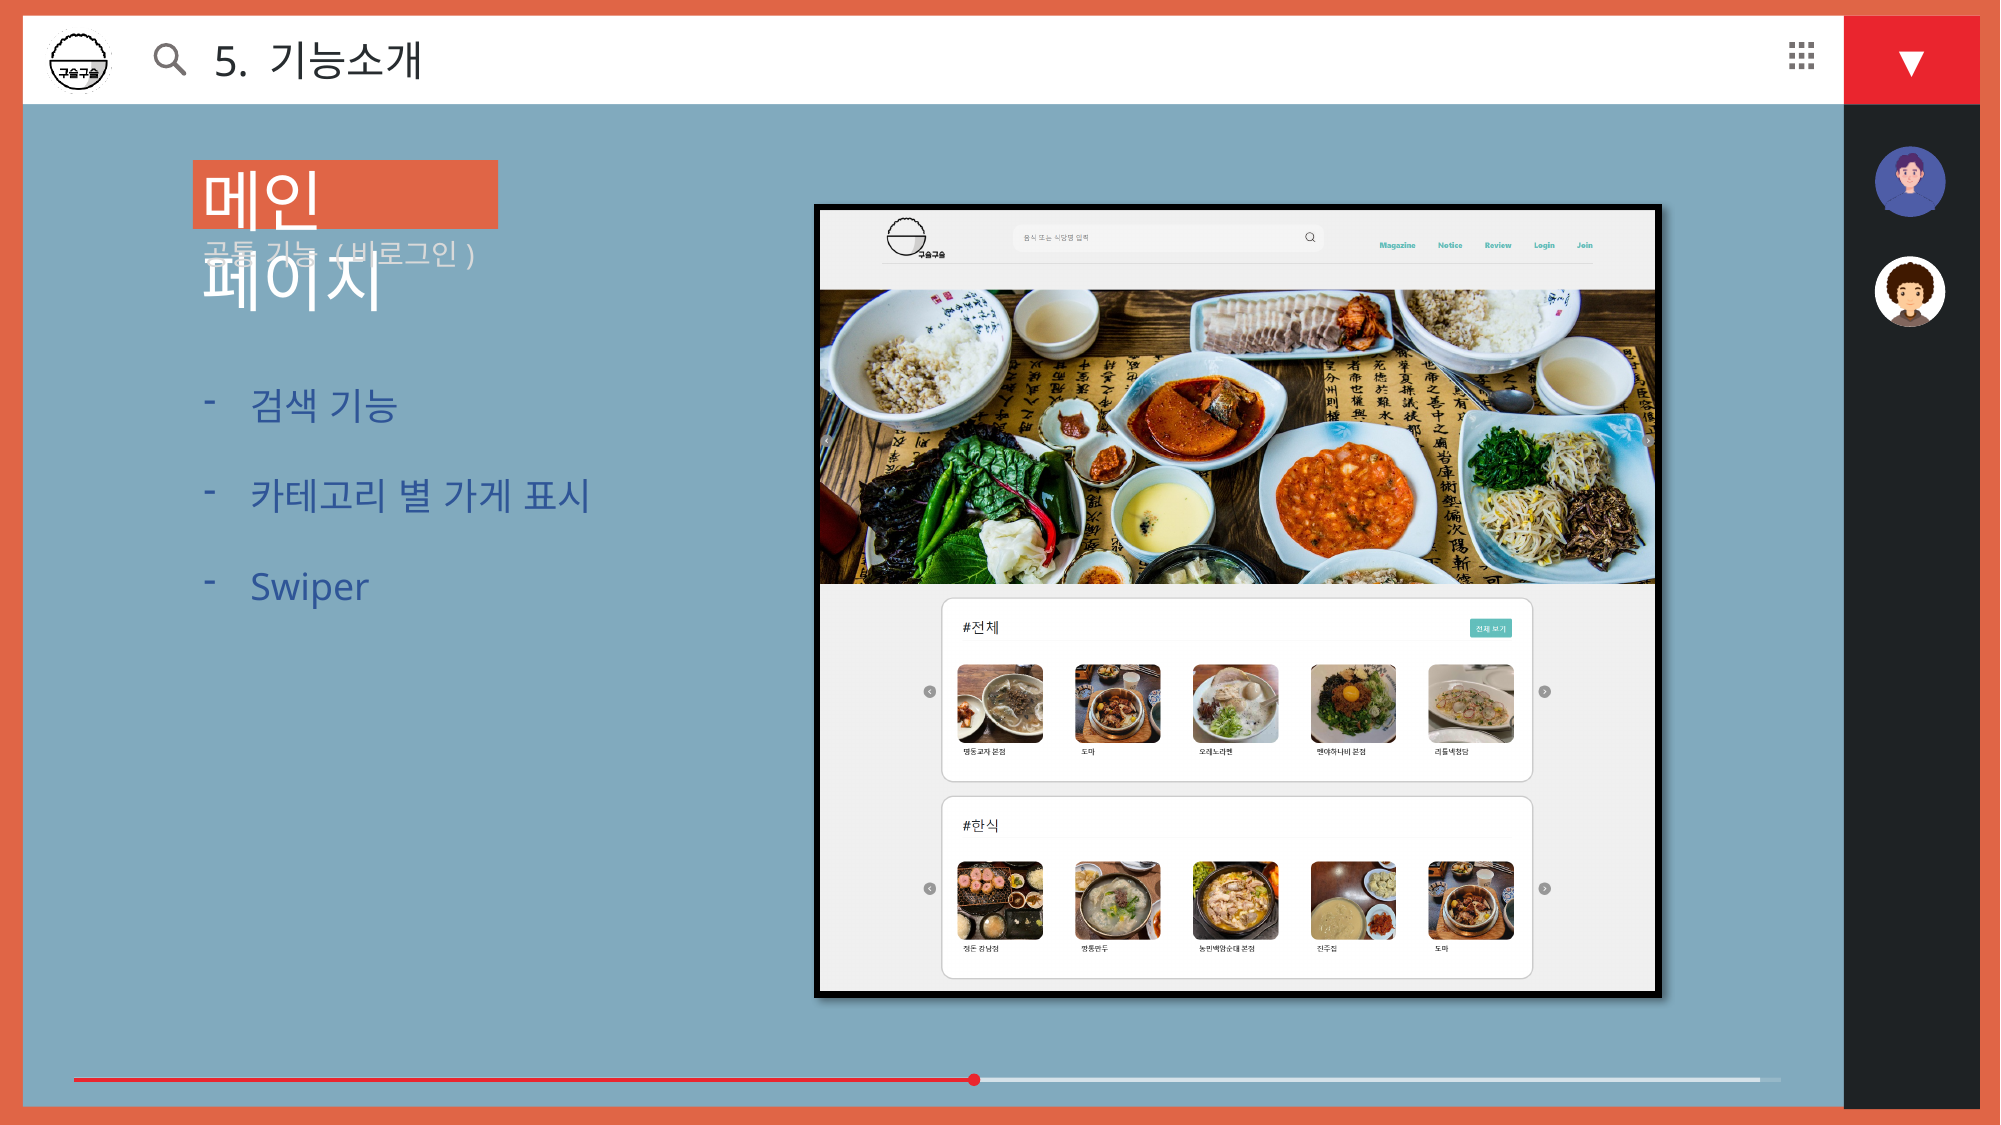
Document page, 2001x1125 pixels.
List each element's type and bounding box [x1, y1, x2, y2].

picture [45, 27, 112, 94]
text_box [22, 15, 1980, 1110]
text_box [1875, 146, 1946, 217]
picture [820, 209, 1656, 992]
text_box [1874, 256, 1946, 327]
